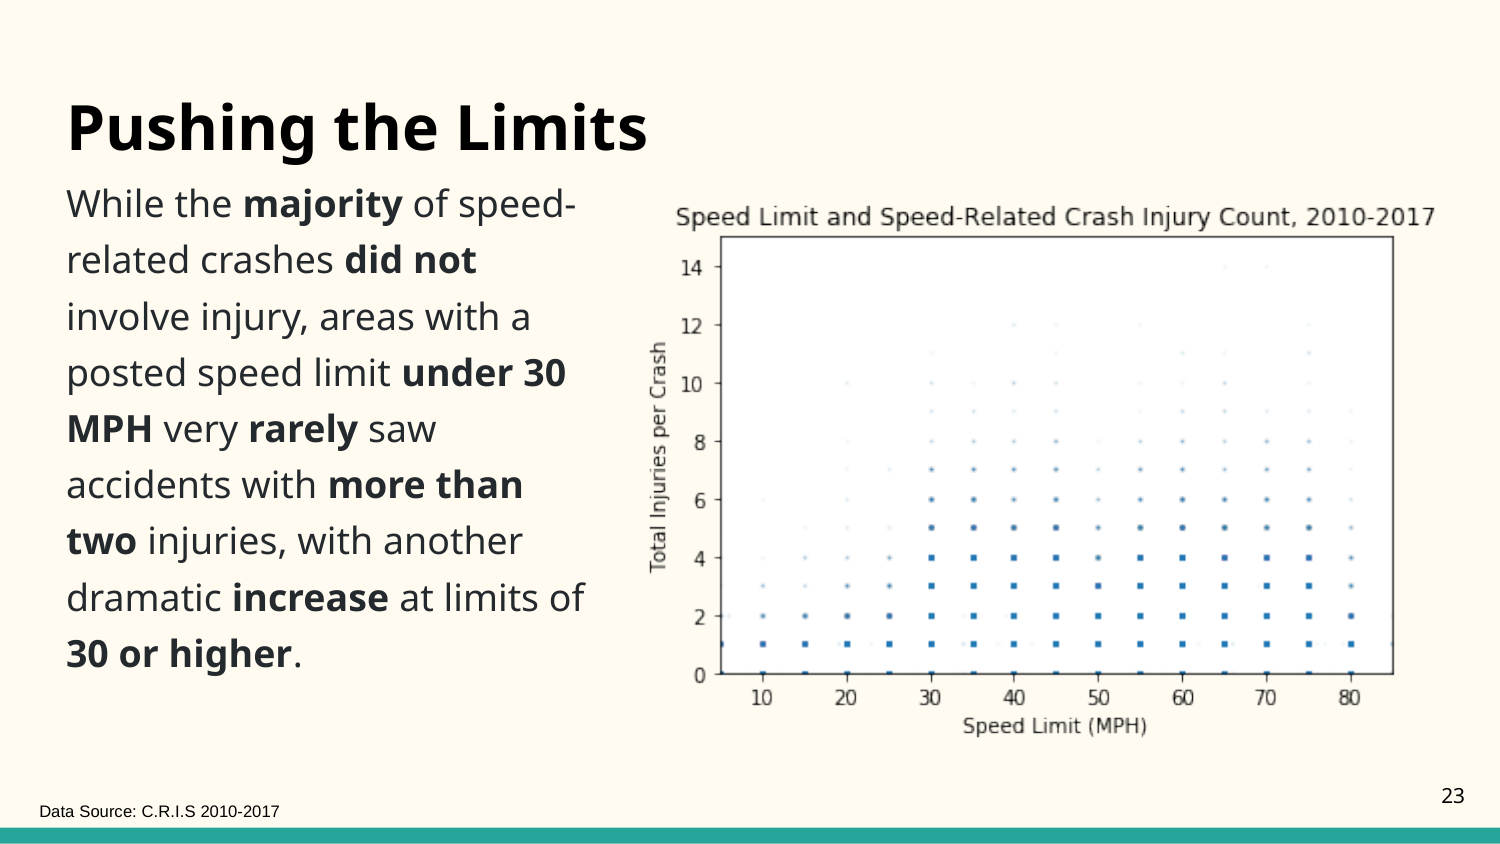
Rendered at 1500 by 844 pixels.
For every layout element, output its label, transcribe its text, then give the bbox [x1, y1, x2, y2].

picture [638, 191, 1450, 750]
slide_number ‹#› [1389, 764, 1480, 830]
list While the majority of speed-related crashes did not involve injury, areas with a posted speed limit under 30 MPH very rarely saw accidents with more than two injuries, with another dramatic increase at limits of 30 or higher. [51, 153, 609, 750]
text_box Data Source: C.R.I.S 2010-2017 [24, 785, 1432, 817]
title Pushing the Limits [51, 72, 1449, 174]
